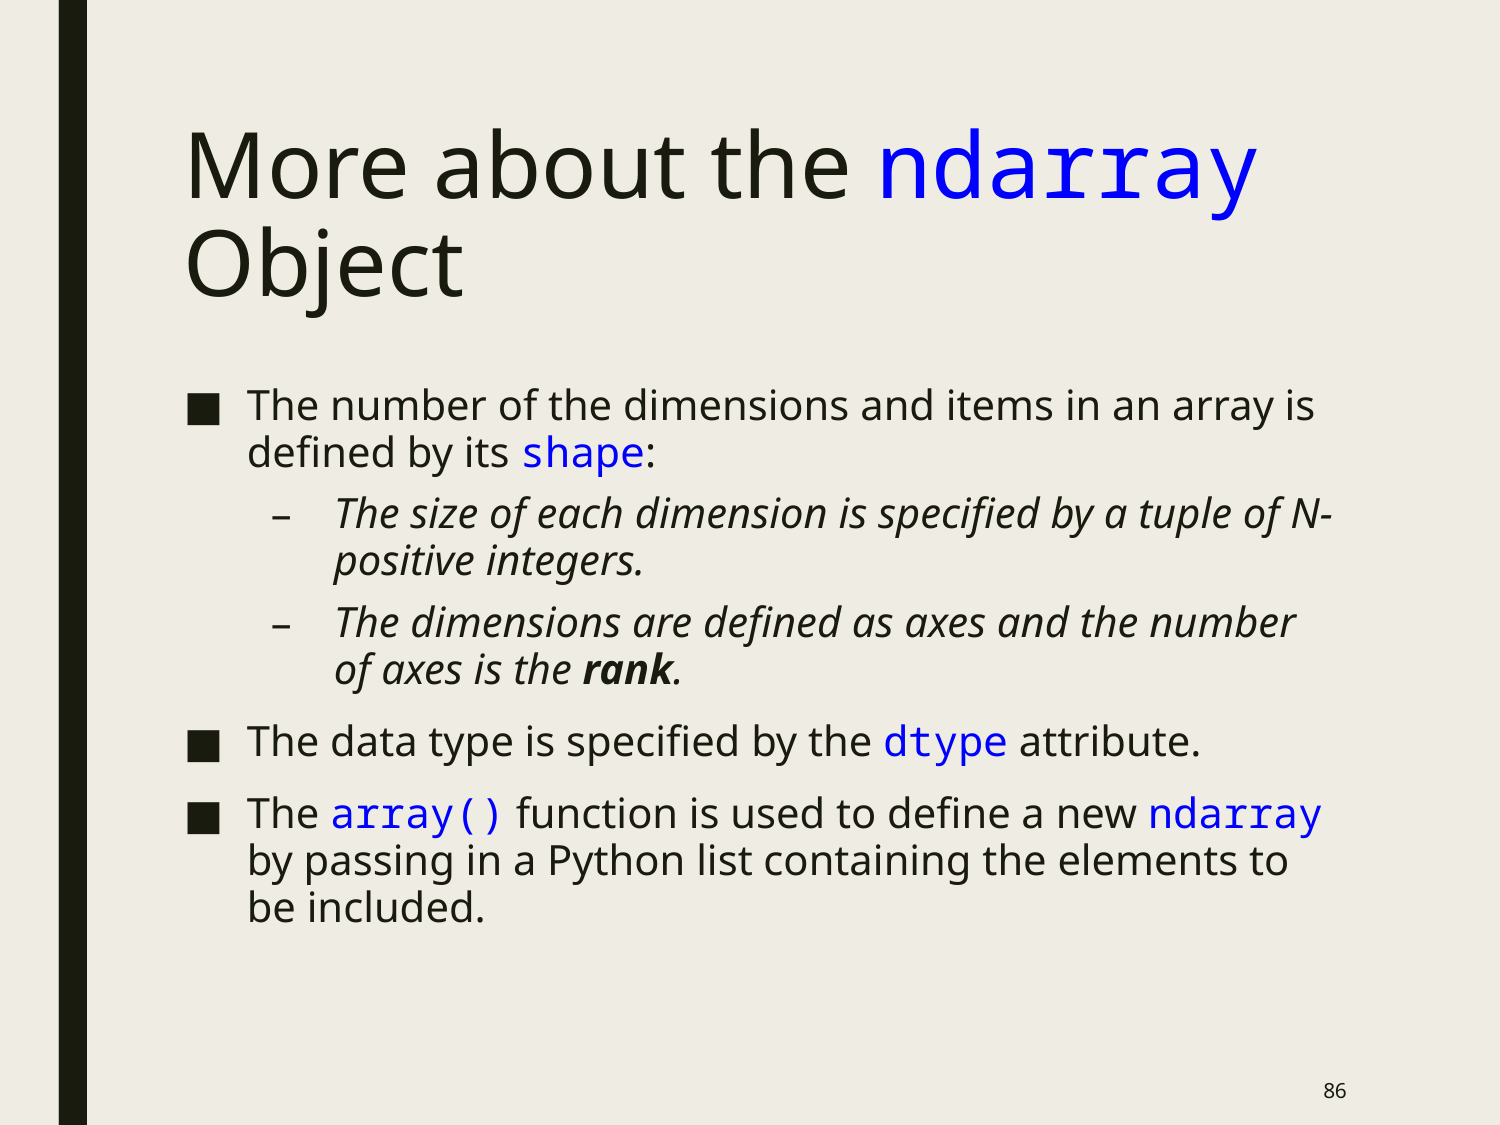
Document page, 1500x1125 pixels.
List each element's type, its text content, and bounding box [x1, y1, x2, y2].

title More about the ndarray Object [168, 112, 1351, 357]
slide_number 85 [1165, 1058, 1362, 1125]
list The number of the dimensions and items in an array is defined by its shape: The size of each dimension is specified by a tuple of N-positive integers. The dimensions are defined as axes and the number of axes is the rank. The data type is specified by the dtype attribute. The array() function is used to define a new ndarray by passing in a Python list containing the elements to be included. [168, 375, 1351, 963]
